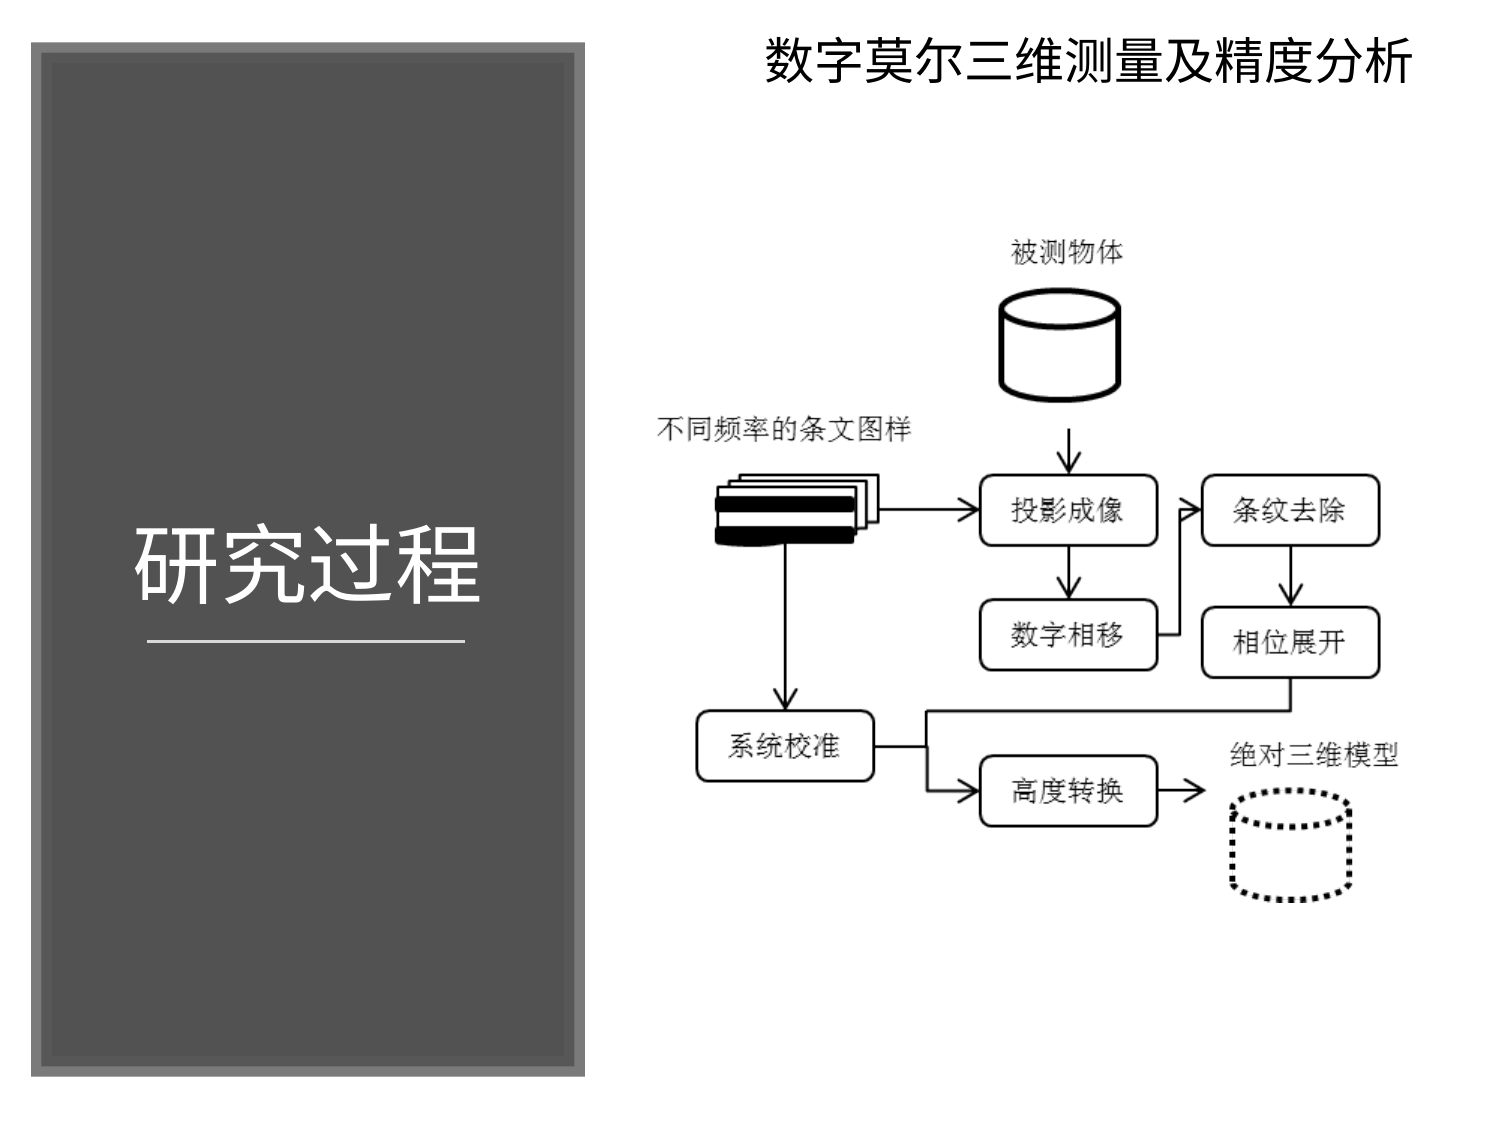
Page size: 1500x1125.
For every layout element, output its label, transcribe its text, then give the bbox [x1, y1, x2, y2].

title 研究过程 [82, 149, 533, 624]
text_box [40, 52, 575, 1067]
picture [634, 223, 1441, 903]
